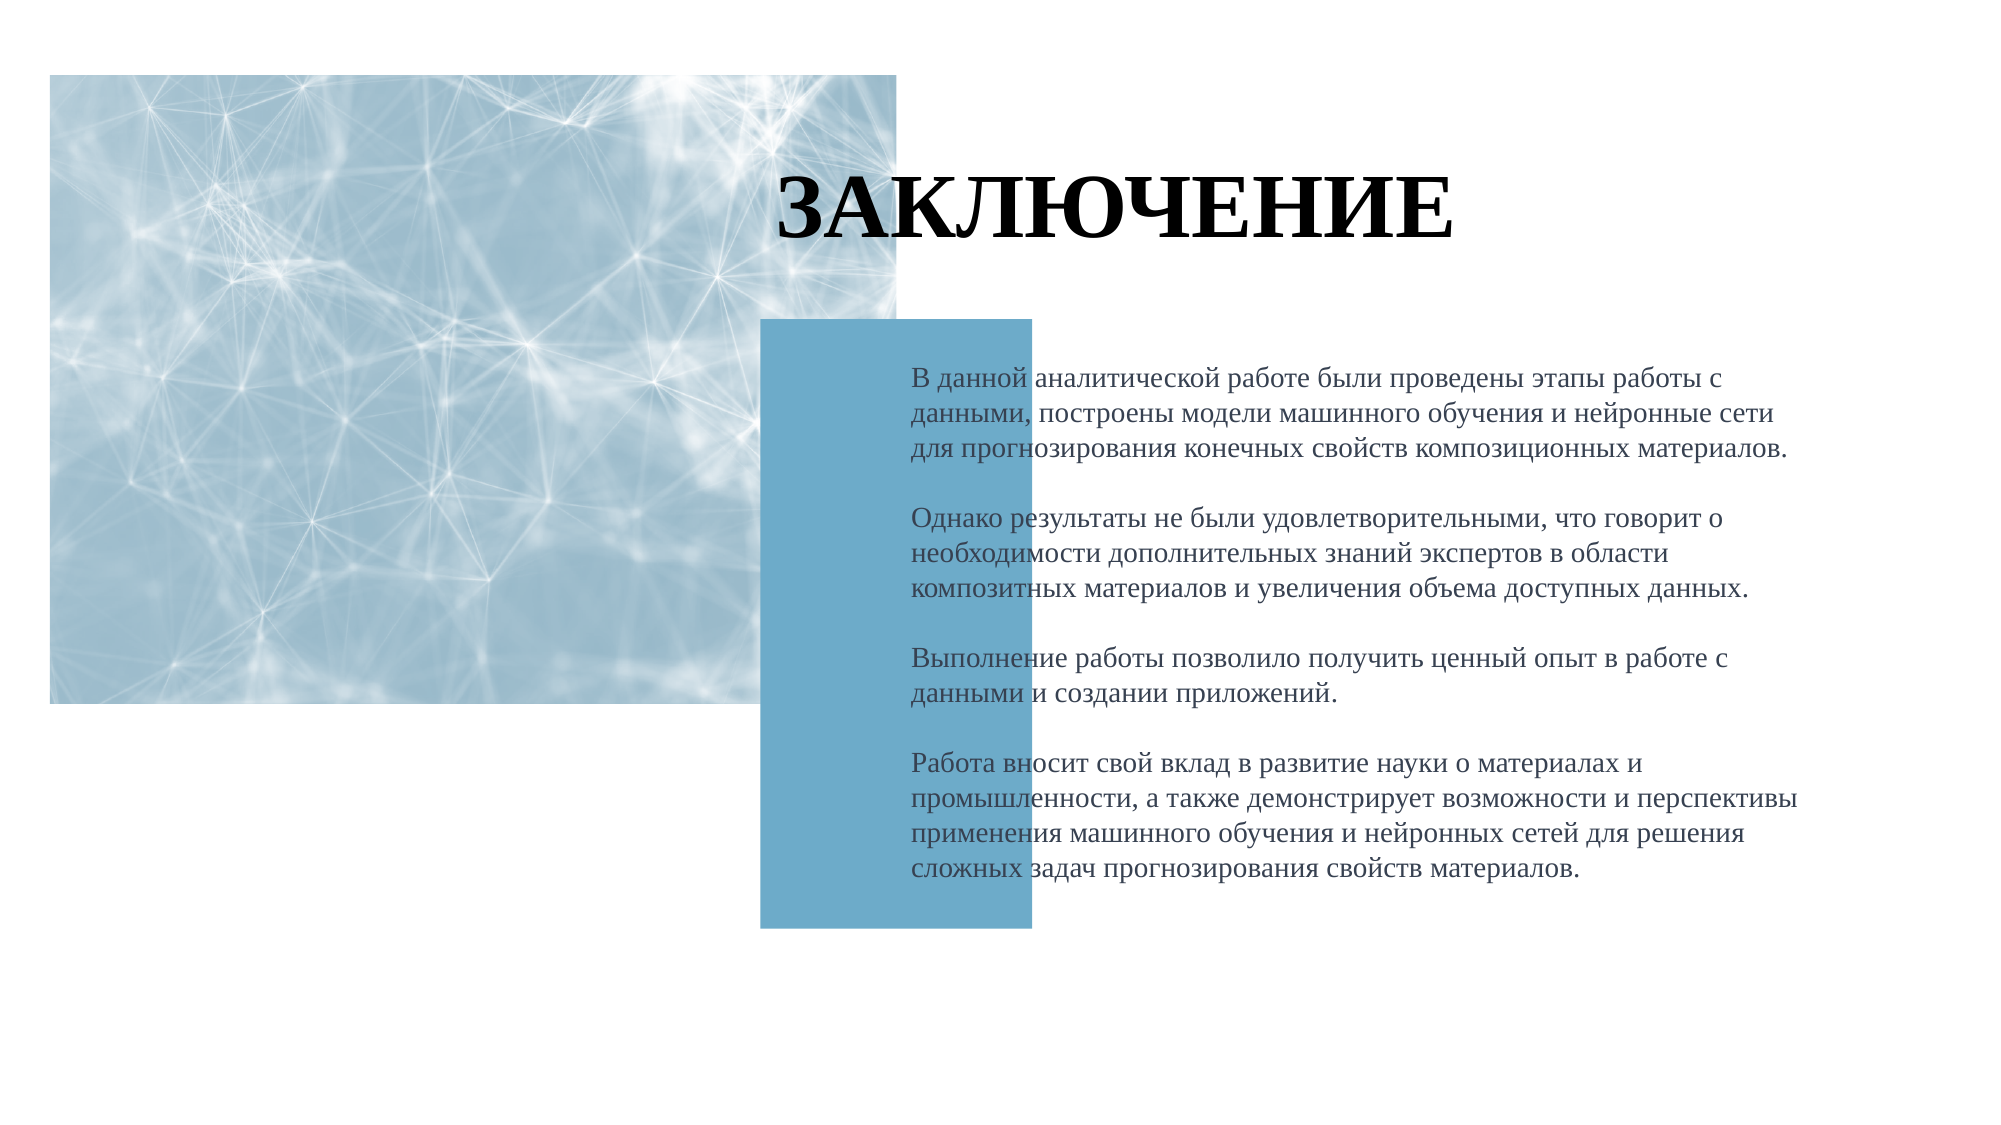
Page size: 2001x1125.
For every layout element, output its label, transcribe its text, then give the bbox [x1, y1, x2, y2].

title ЗАКЛЮЧЕНИЕ [897, 99, 1535, 317]
text_box [759, 704, 1033, 930]
text_box В данной аналитической работе были проведены этапы работы с данными, построены модели машинного обучения и нейронные сети для прогнозирования конечных свойств композиционных материалов. Однако результаты не были удовлетворительными, что говорит о необходимости дополнительных знаний экспертов в области композитных материалов и увеличения объема доступных данных. Выполнение работы позволило получить ценный опыт в работе с данными и создании приложений. Работа вносит свой вклад в развитие науки о материалах и промышленности, а также демонстрирует возможности и перспективы применения машинного обучения и нейронных сетей для решения сложных задач прогнозирования свойств материалов. [896, 351, 1814, 891]
picture [49, 75, 897, 704]
text_box [897, 318, 1033, 351]
